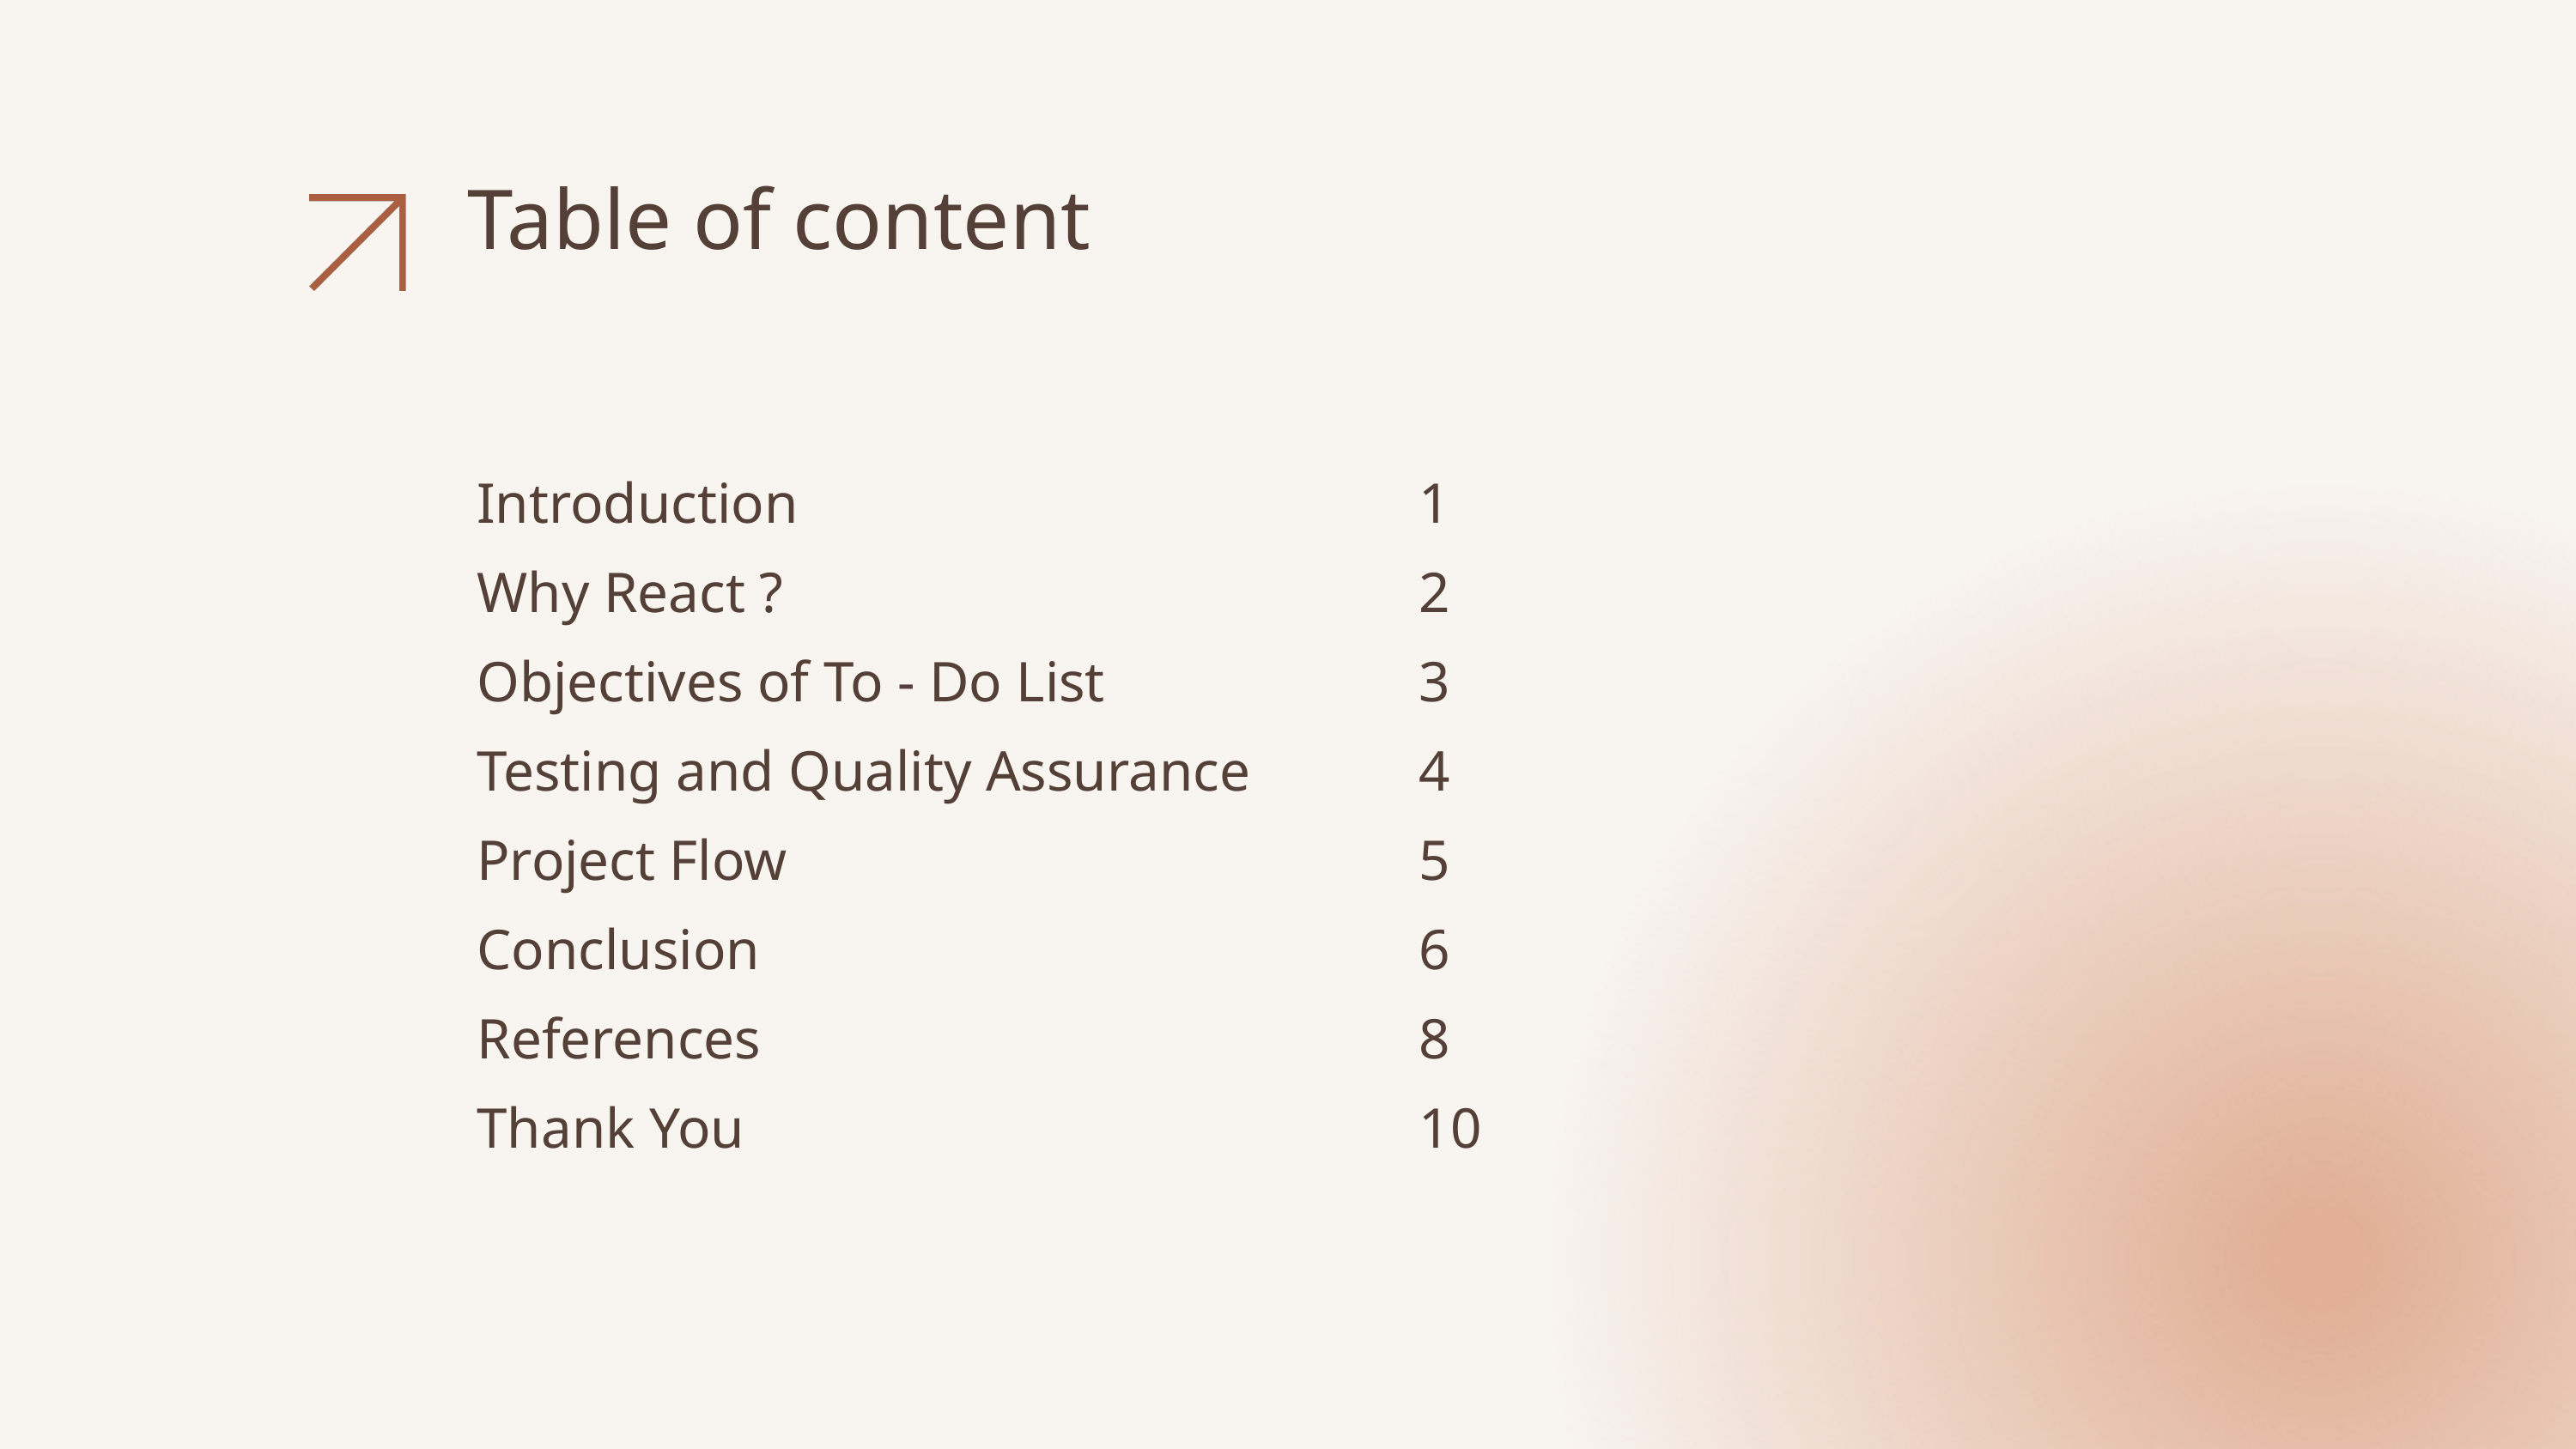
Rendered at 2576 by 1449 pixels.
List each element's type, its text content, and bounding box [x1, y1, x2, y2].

text_box Project Flow [477, 809, 1419, 892]
text_box 2 [1419, 541, 1472, 624]
text_box Why React ? [477, 541, 1419, 624]
text_box 8 [1419, 987, 1472, 1070]
text_box [309, 194, 406, 291]
text_box Thank You [477, 1076, 1419, 1159]
text_box 1 [1419, 452, 1472, 535]
text_box Introduction [477, 452, 1419, 535]
text_box 4 [1419, 719, 1472, 803]
text_box Objectives of To - Do List [477, 630, 1419, 713]
text_box [1472, 409, 2576, 1449]
text_box 6 [1419, 898, 1472, 981]
text_box 10 [1419, 1076, 1472, 1159]
text_box Table of content [467, 167, 1364, 266]
text_box Testing and Quality Assurance [477, 719, 1419, 803]
text_box Conclusion [477, 898, 1419, 981]
text_box 3 [1419, 630, 1472, 713]
text_box References [477, 987, 1419, 1070]
text_box 5 [1419, 809, 1472, 892]
